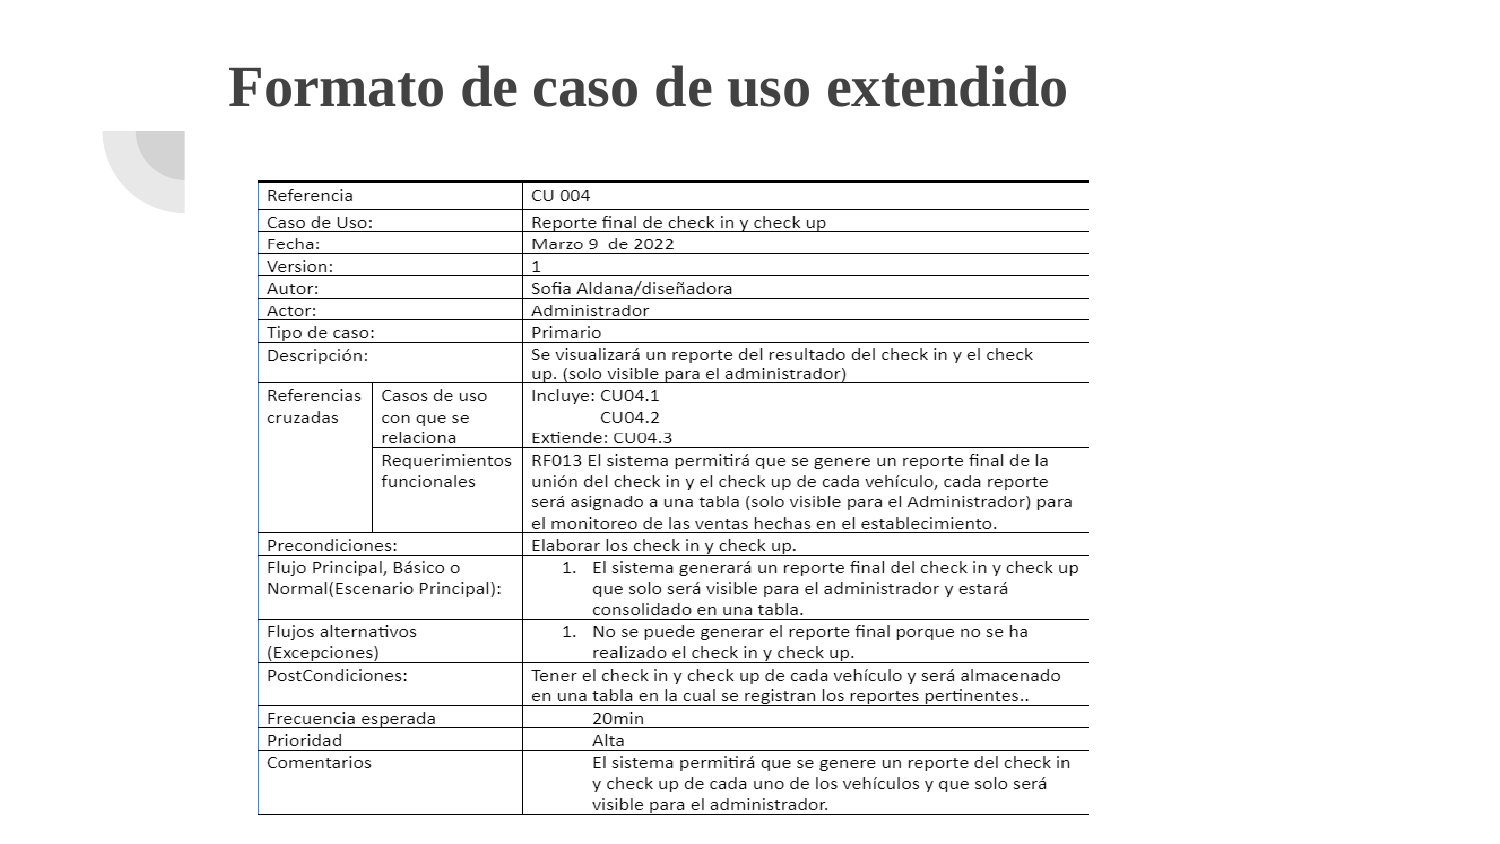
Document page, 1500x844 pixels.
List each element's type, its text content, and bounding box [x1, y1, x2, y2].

title Formato de caso de uso extendido [213, 33, 1368, 198]
picture [258, 180, 1090, 815]
